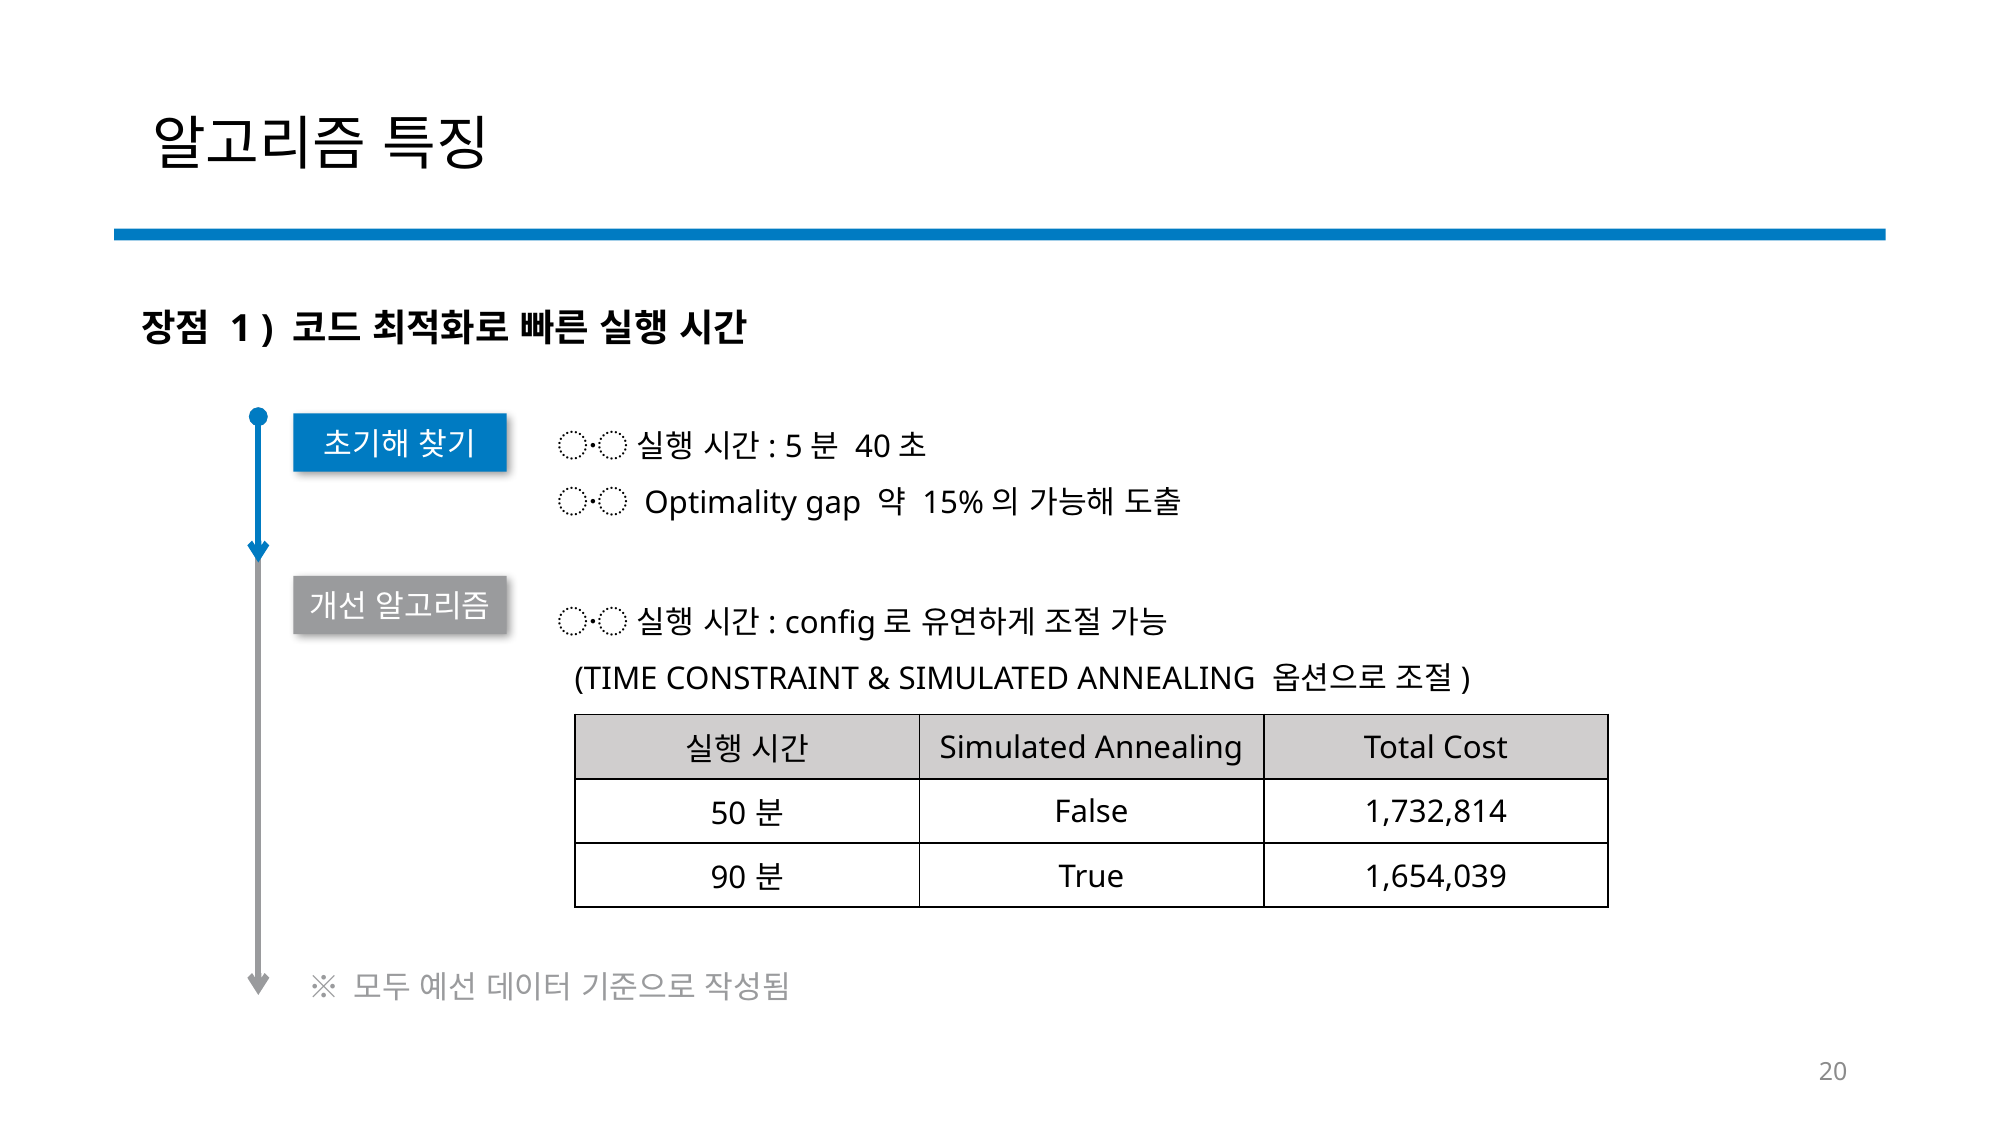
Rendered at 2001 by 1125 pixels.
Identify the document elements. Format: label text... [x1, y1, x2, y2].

table_cell 1,732,814 [1265, 780, 1607, 842]
title 알고리즘 특징 [137, 84, 1863, 208]
table_cell 1,654,039 [1265, 844, 1607, 906]
table_cell 90분 [576, 844, 919, 906]
text_box 〮 실행 시간: config로 유연하게 조절 가능 (TIME CONSTRAINT & SIMULATED ANNEALING 옵션으로 조절) [543, 575, 1638, 703]
text_box 초기해 찾기 [292, 412, 508, 473]
text_box 〮 실행 시간: 5분 40초 〮 Optimality gap 약 15%의 가능해 도출 [543, 400, 1638, 528]
table_cell True [920, 844, 1263, 906]
text_box ※ 모두 예선 데이터 기준으로 작성됨 [293, 941, 1388, 1013]
table_header Simulated Annealing [920, 715, 1263, 778]
table_header Total Cost [1265, 715, 1607, 778]
table_cell False [920, 780, 1263, 842]
text_box 개선 알고리즘 [292, 575, 508, 635]
text_box 장점 1 ) 코드 최적화로 빠른 실행 시간 [126, 296, 764, 357]
table_header 실행 시간 [576, 715, 919, 778]
table_cell 50분 [576, 780, 919, 842]
text_box [114, 228, 1886, 241]
slide_number 20 [1412, 1042, 1863, 1103]
